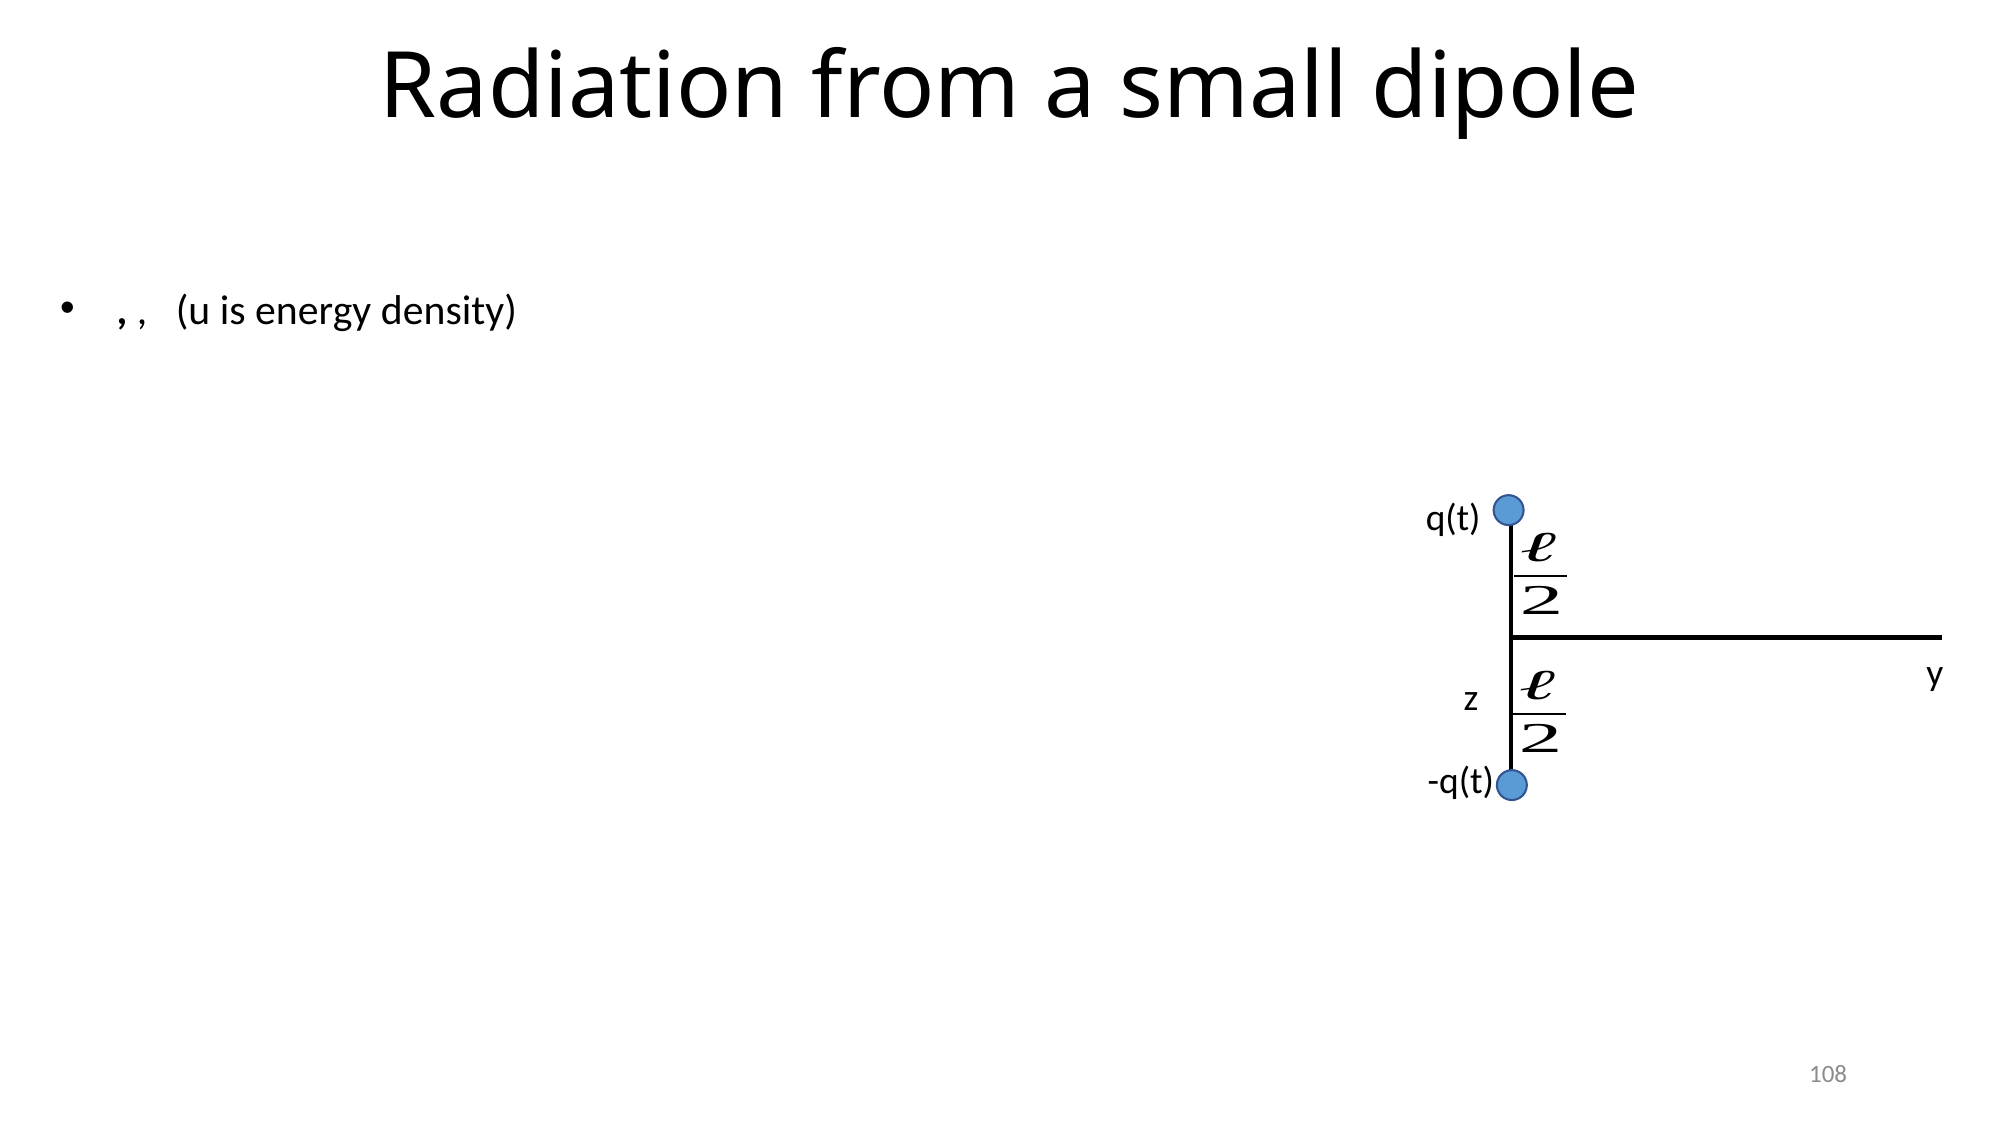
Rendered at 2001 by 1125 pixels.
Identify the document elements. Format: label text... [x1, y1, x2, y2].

text_box [1496, 494, 1525, 527]
text_box [1509, 769, 1528, 802]
text_box z [1448, 665, 1494, 725]
text_box y [1911, 640, 1959, 700]
title Radiation from a small dipole [45, 25, 1975, 151]
text_box -q(t) [1413, 748, 1509, 809]
slide_number 108 [1412, 1042, 1863, 1103]
text_box q(t) [1411, 485, 1496, 546]
